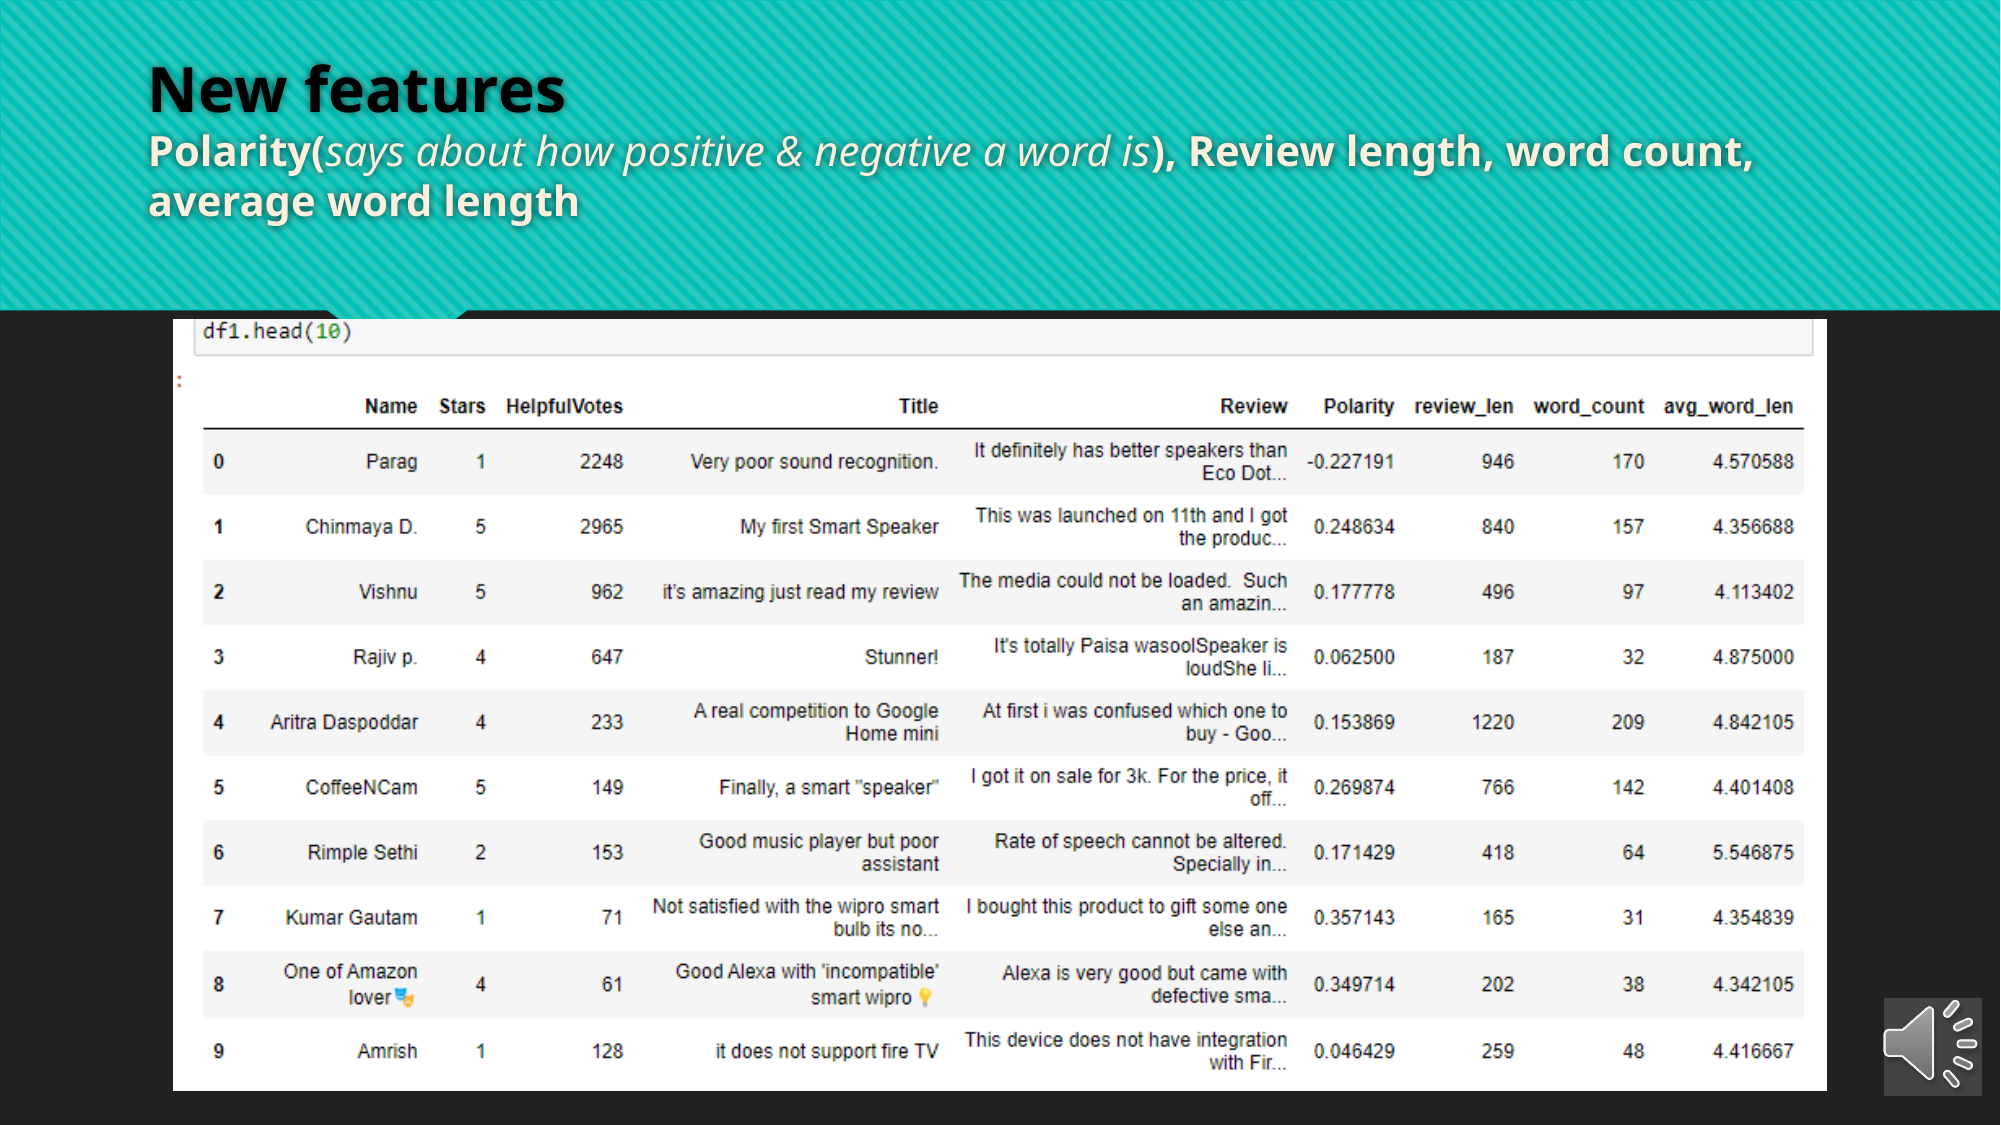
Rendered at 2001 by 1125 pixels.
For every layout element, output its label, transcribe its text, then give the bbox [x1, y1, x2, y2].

picture [172, 319, 1828, 1091]
picture [1882, 996, 1984, 1097]
title New features Polarity(says about how positive & negative a word is), Review length, word count, average word length [132, 73, 1868, 233]
